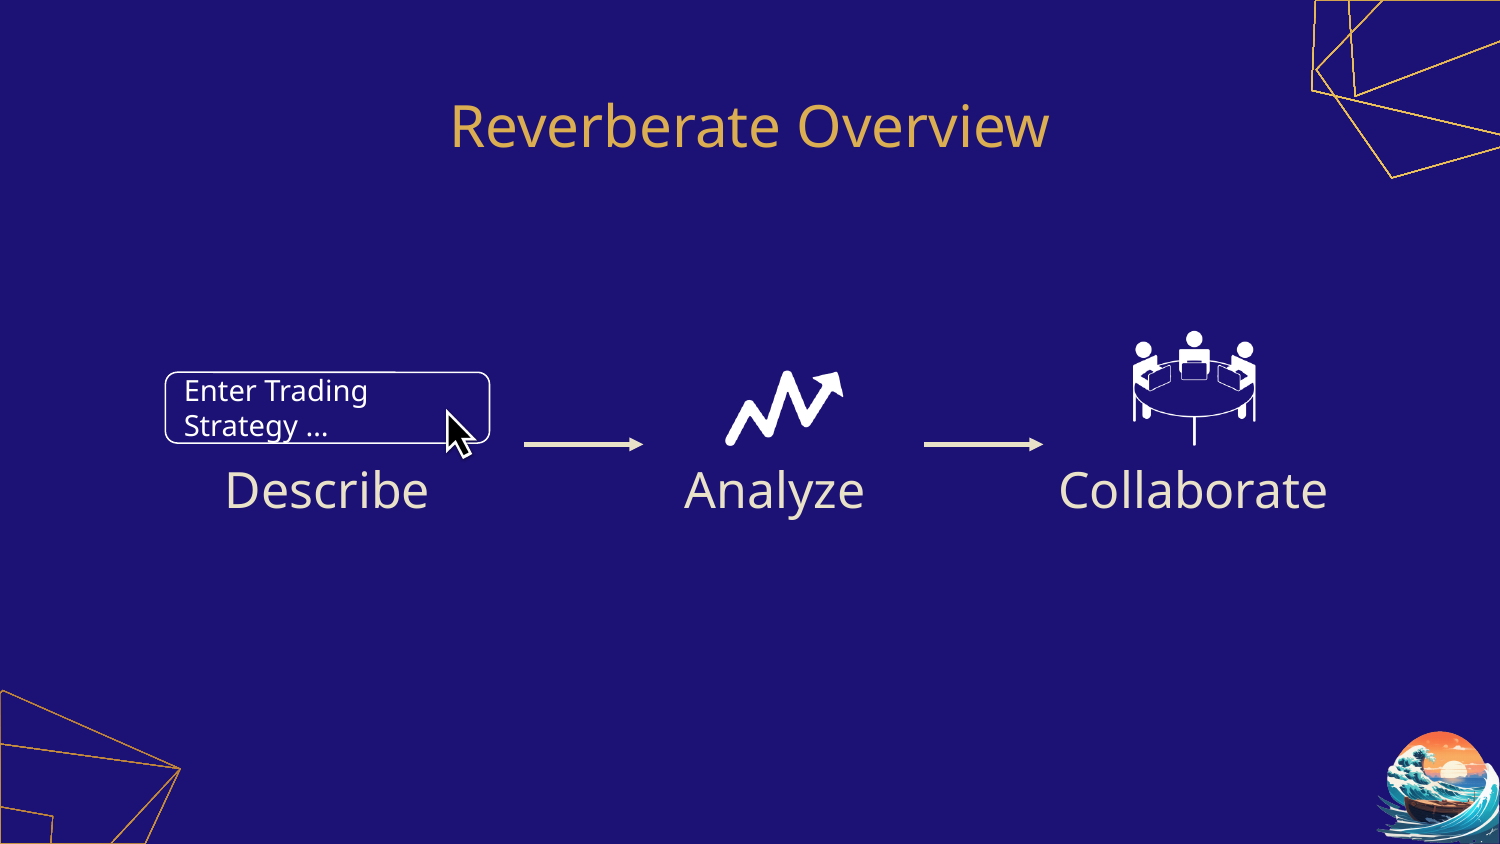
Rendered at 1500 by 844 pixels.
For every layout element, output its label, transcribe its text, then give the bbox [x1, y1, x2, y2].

text_box Analyze [594, 443, 955, 619]
text_box Enter Trading Strategy … [165, 372, 490, 444]
picture [724, 348, 844, 468]
text_box Describe [147, 443, 508, 619]
picture [438, 402, 482, 466]
text_box Collaborate [1013, 443, 1374, 619]
picture [1125, 320, 1262, 456]
title Reverberate Overview [327, 88, 1173, 160]
picture [1376, 731, 1500, 844]
